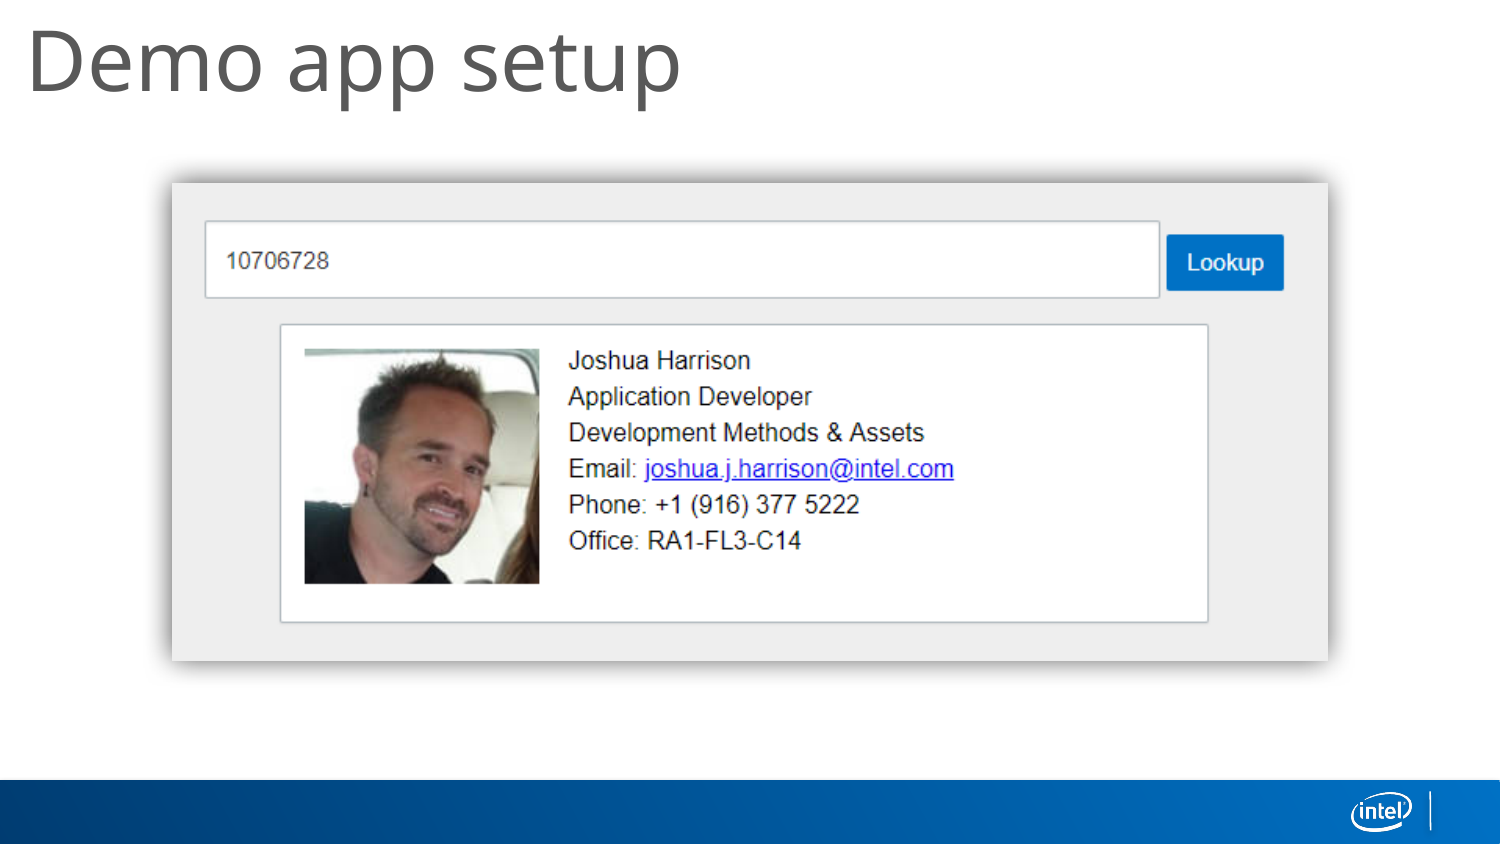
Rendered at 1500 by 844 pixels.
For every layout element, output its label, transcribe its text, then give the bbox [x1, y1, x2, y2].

picture [172, 183, 1328, 661]
text_box Demo app setup [11, 0, 1412, 116]
picture [1351, 792, 1412, 832]
